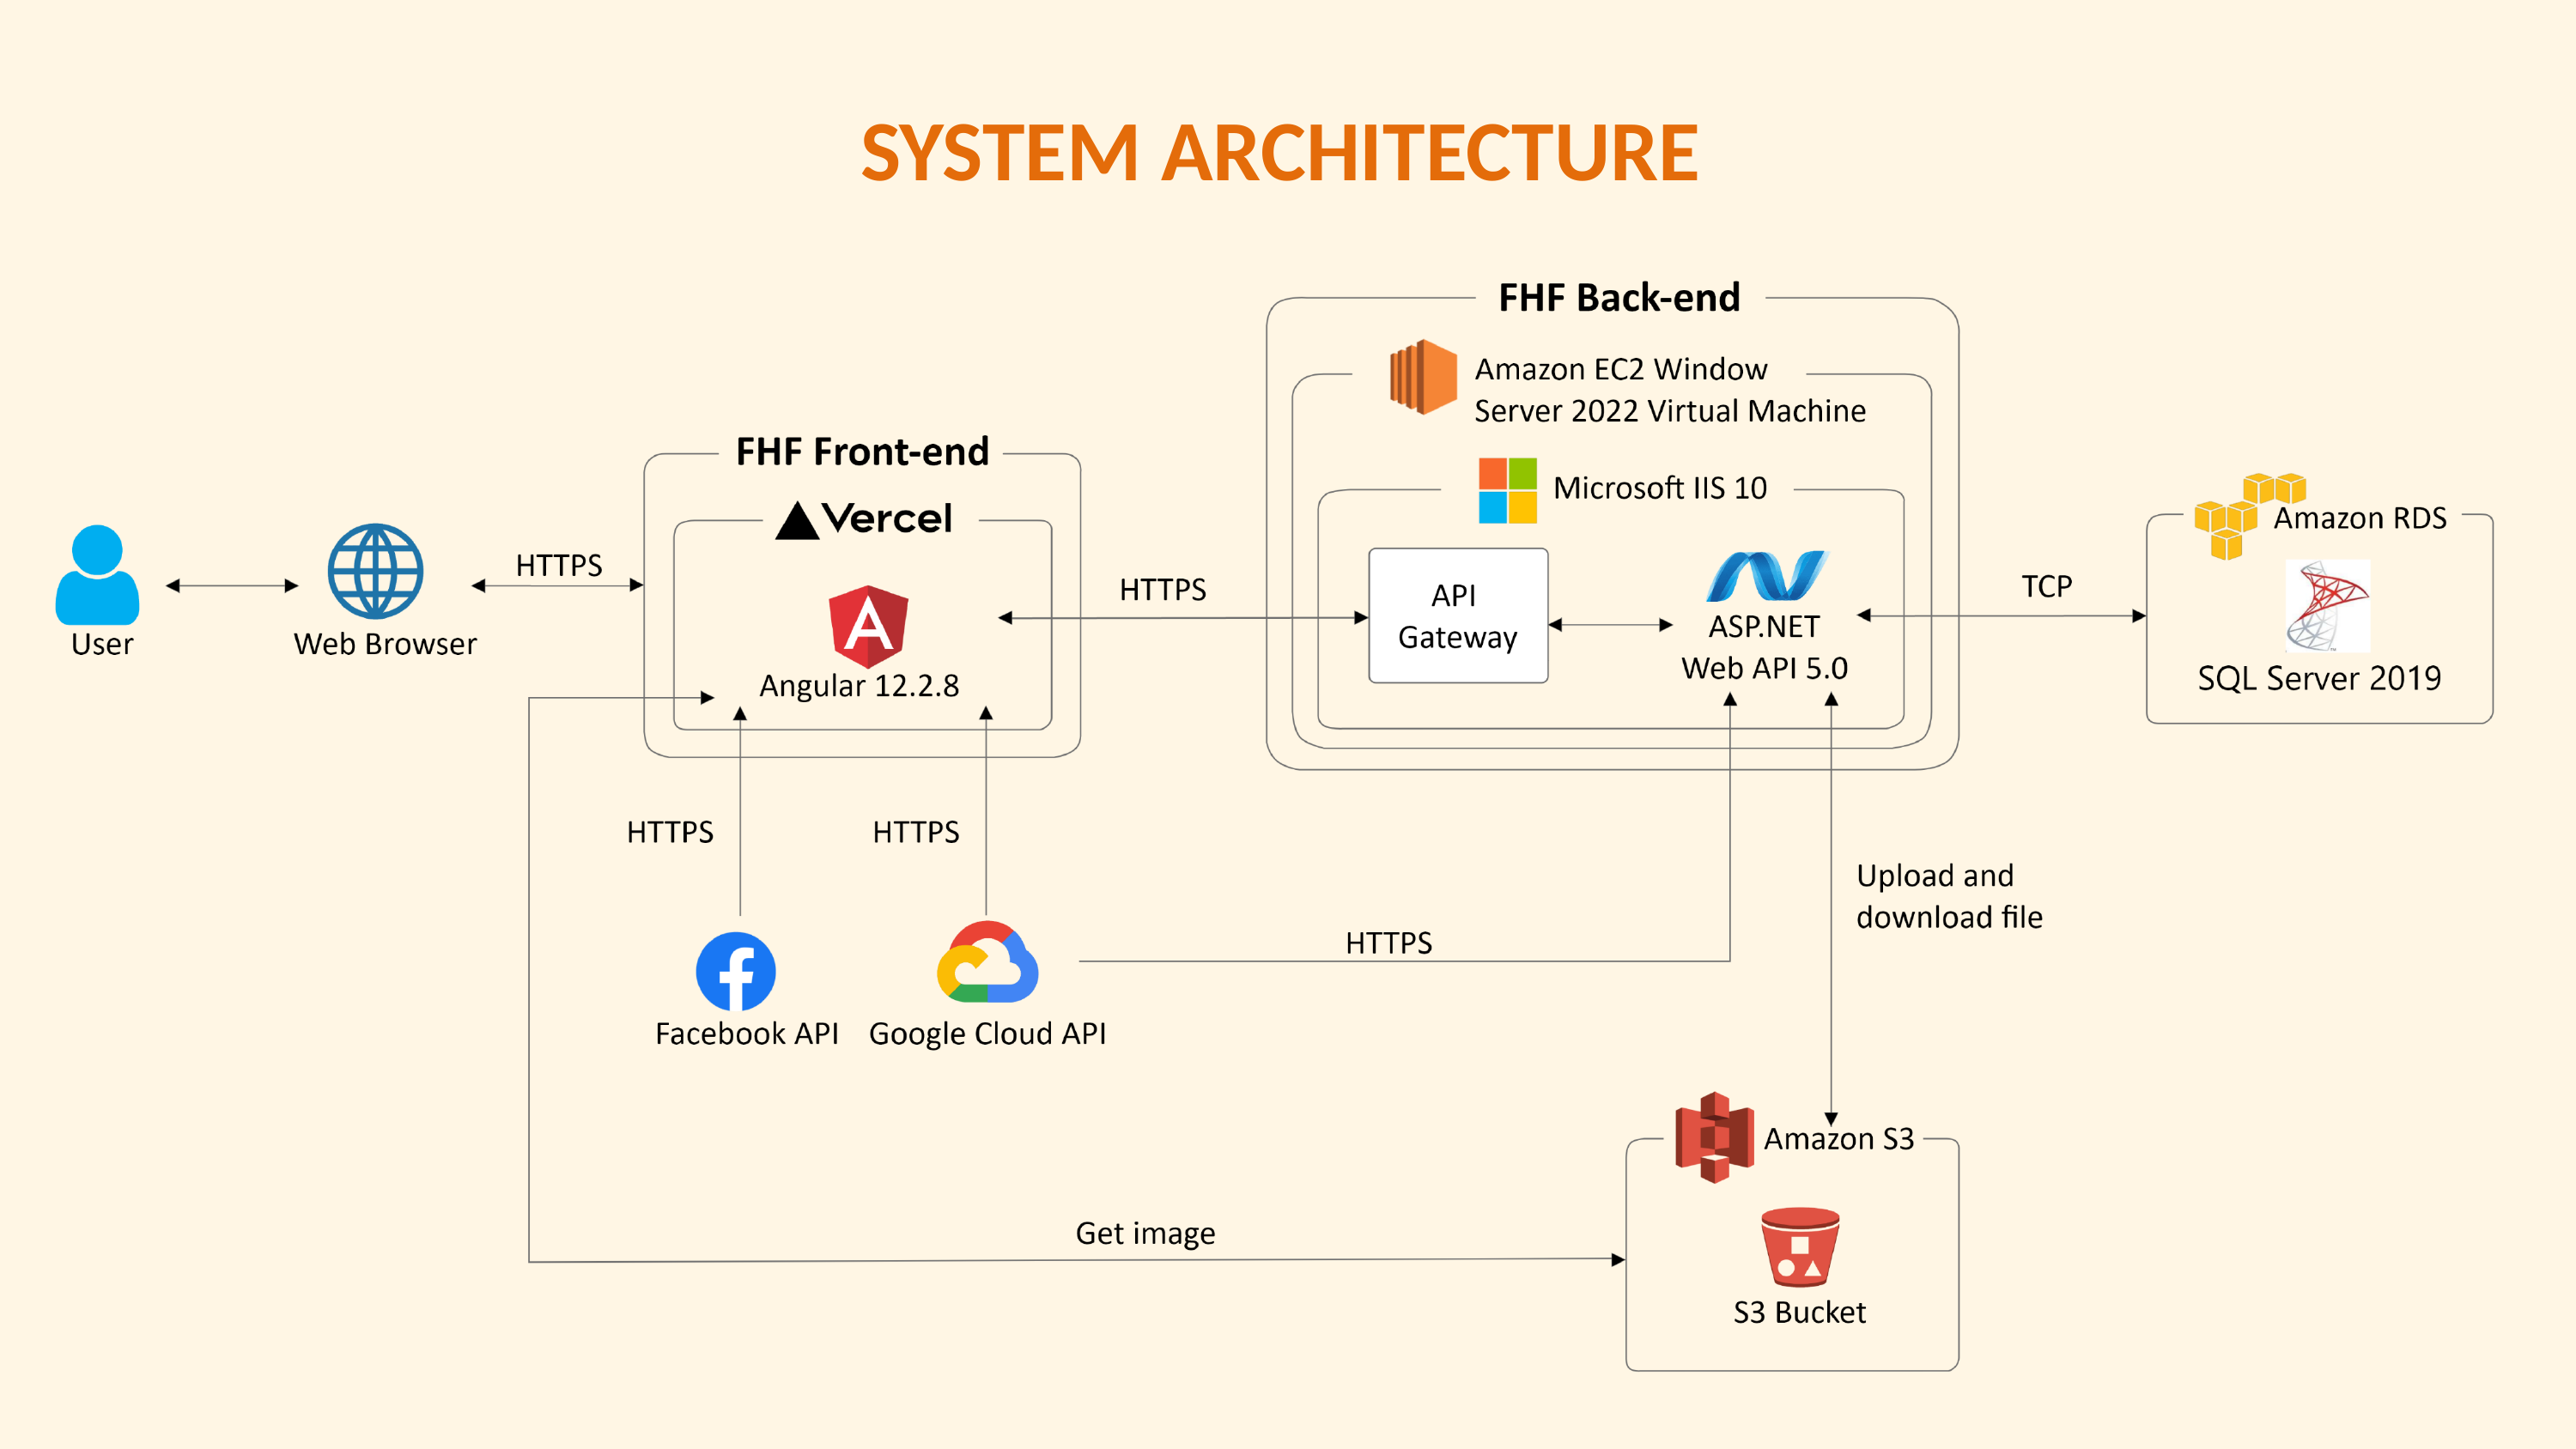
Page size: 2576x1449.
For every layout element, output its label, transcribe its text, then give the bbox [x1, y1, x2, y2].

picture [0, 146, 2571, 1449]
text_box SYSTEM ARCHITECTURE [848, 88, 1717, 143]
